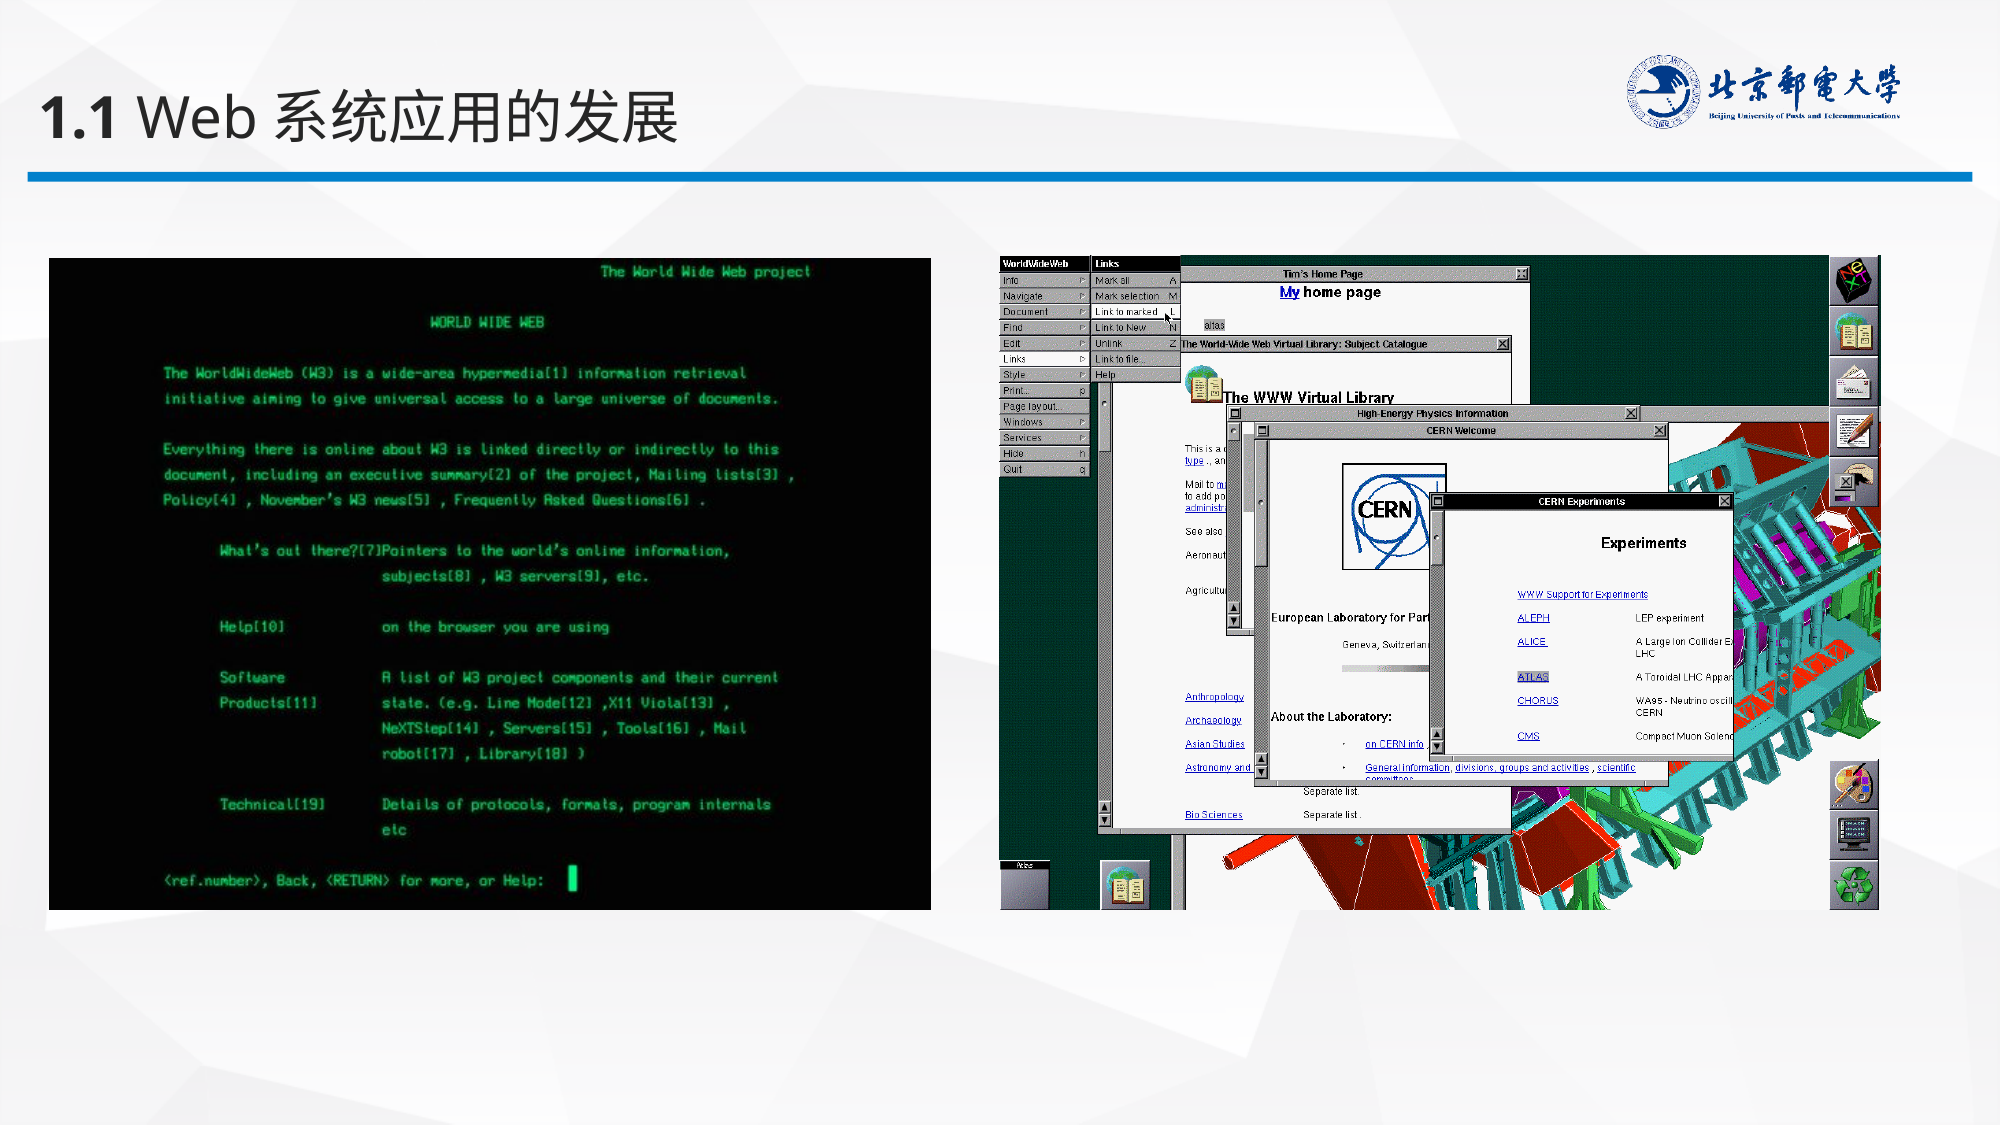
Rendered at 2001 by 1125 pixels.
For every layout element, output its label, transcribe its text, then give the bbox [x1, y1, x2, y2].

text_box [26, 171, 1973, 183]
text_box 1.1 Web系统应用的发展 [23, 73, 1083, 158]
picture [0, 0, 2000, 1125]
